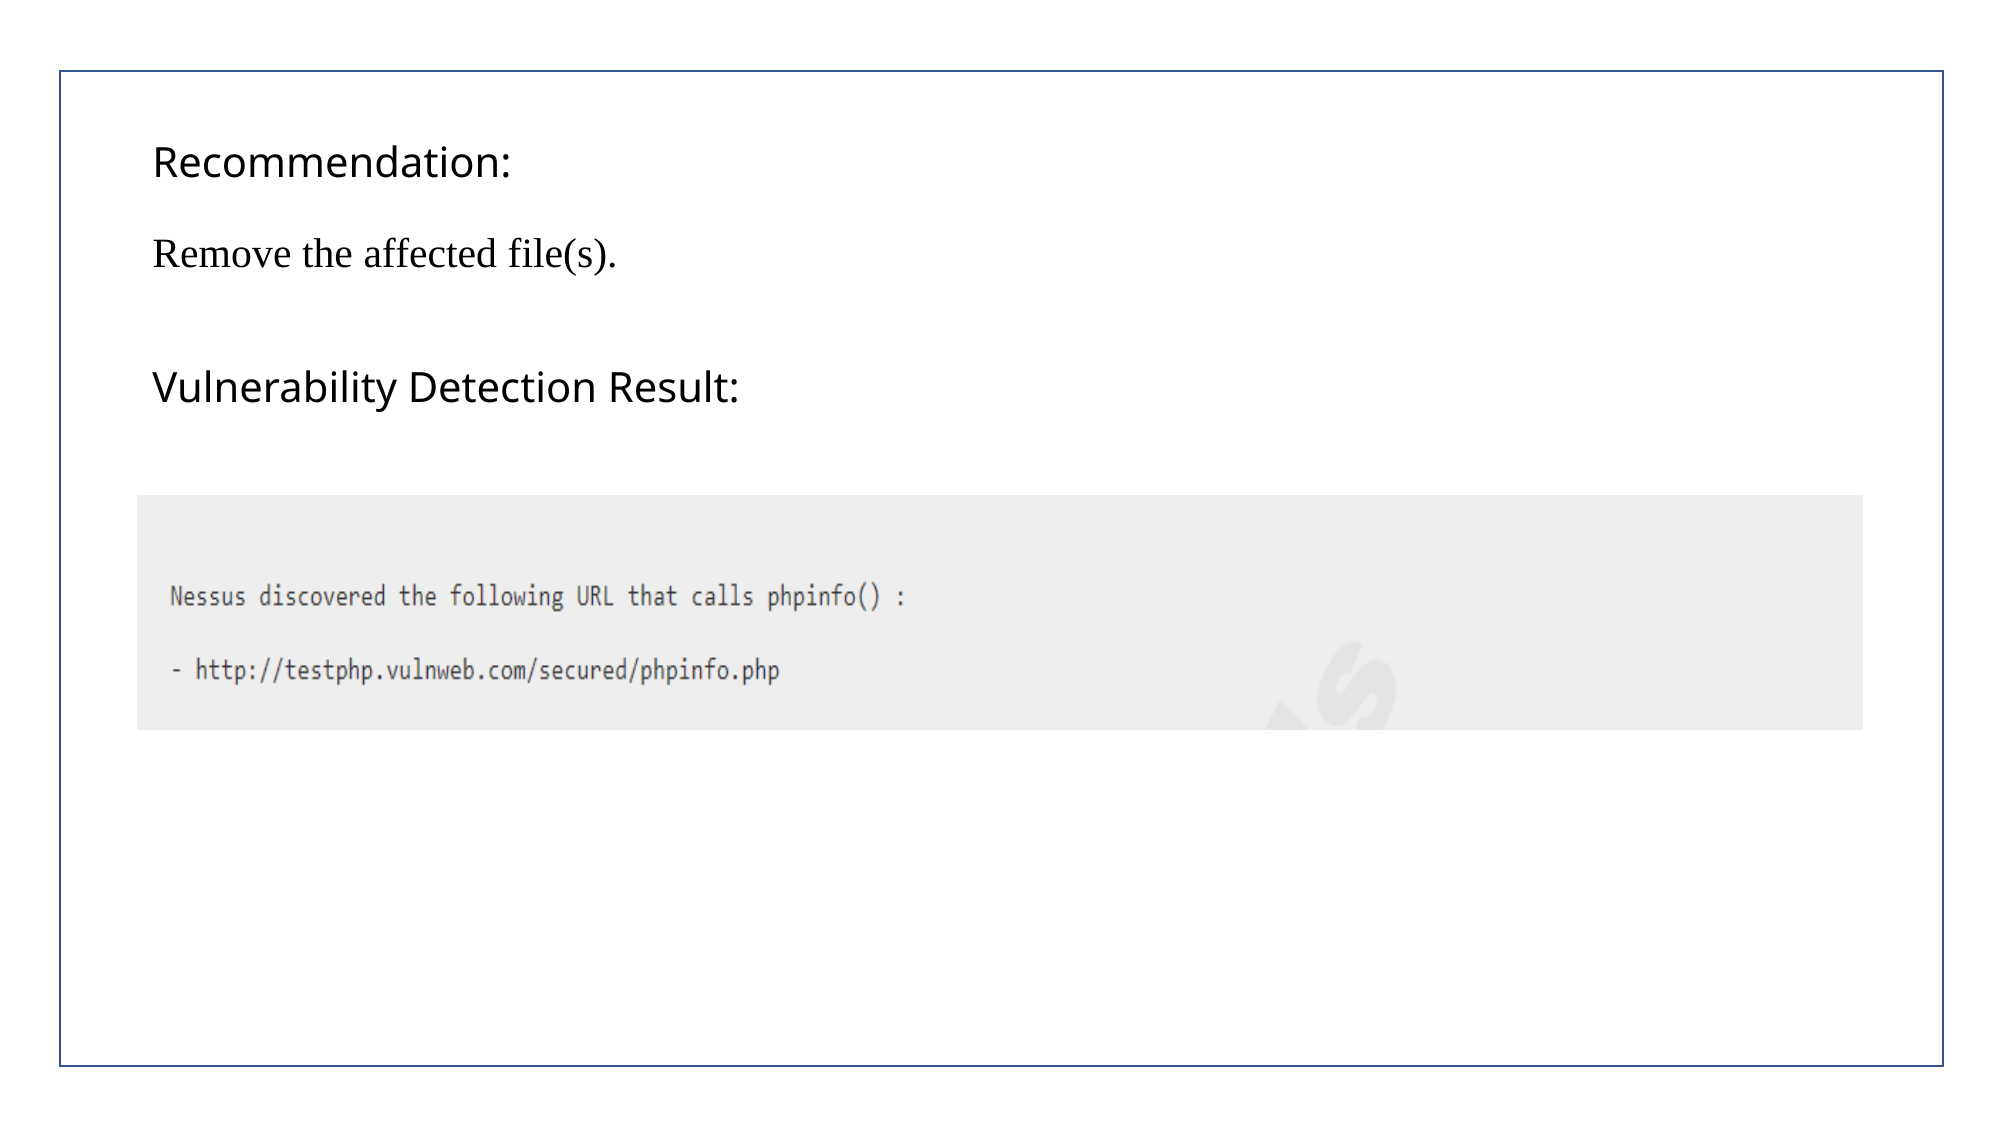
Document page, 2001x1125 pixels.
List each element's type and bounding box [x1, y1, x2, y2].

picture [137, 495, 1863, 730]
text_box [59, 70, 1944, 1067]
